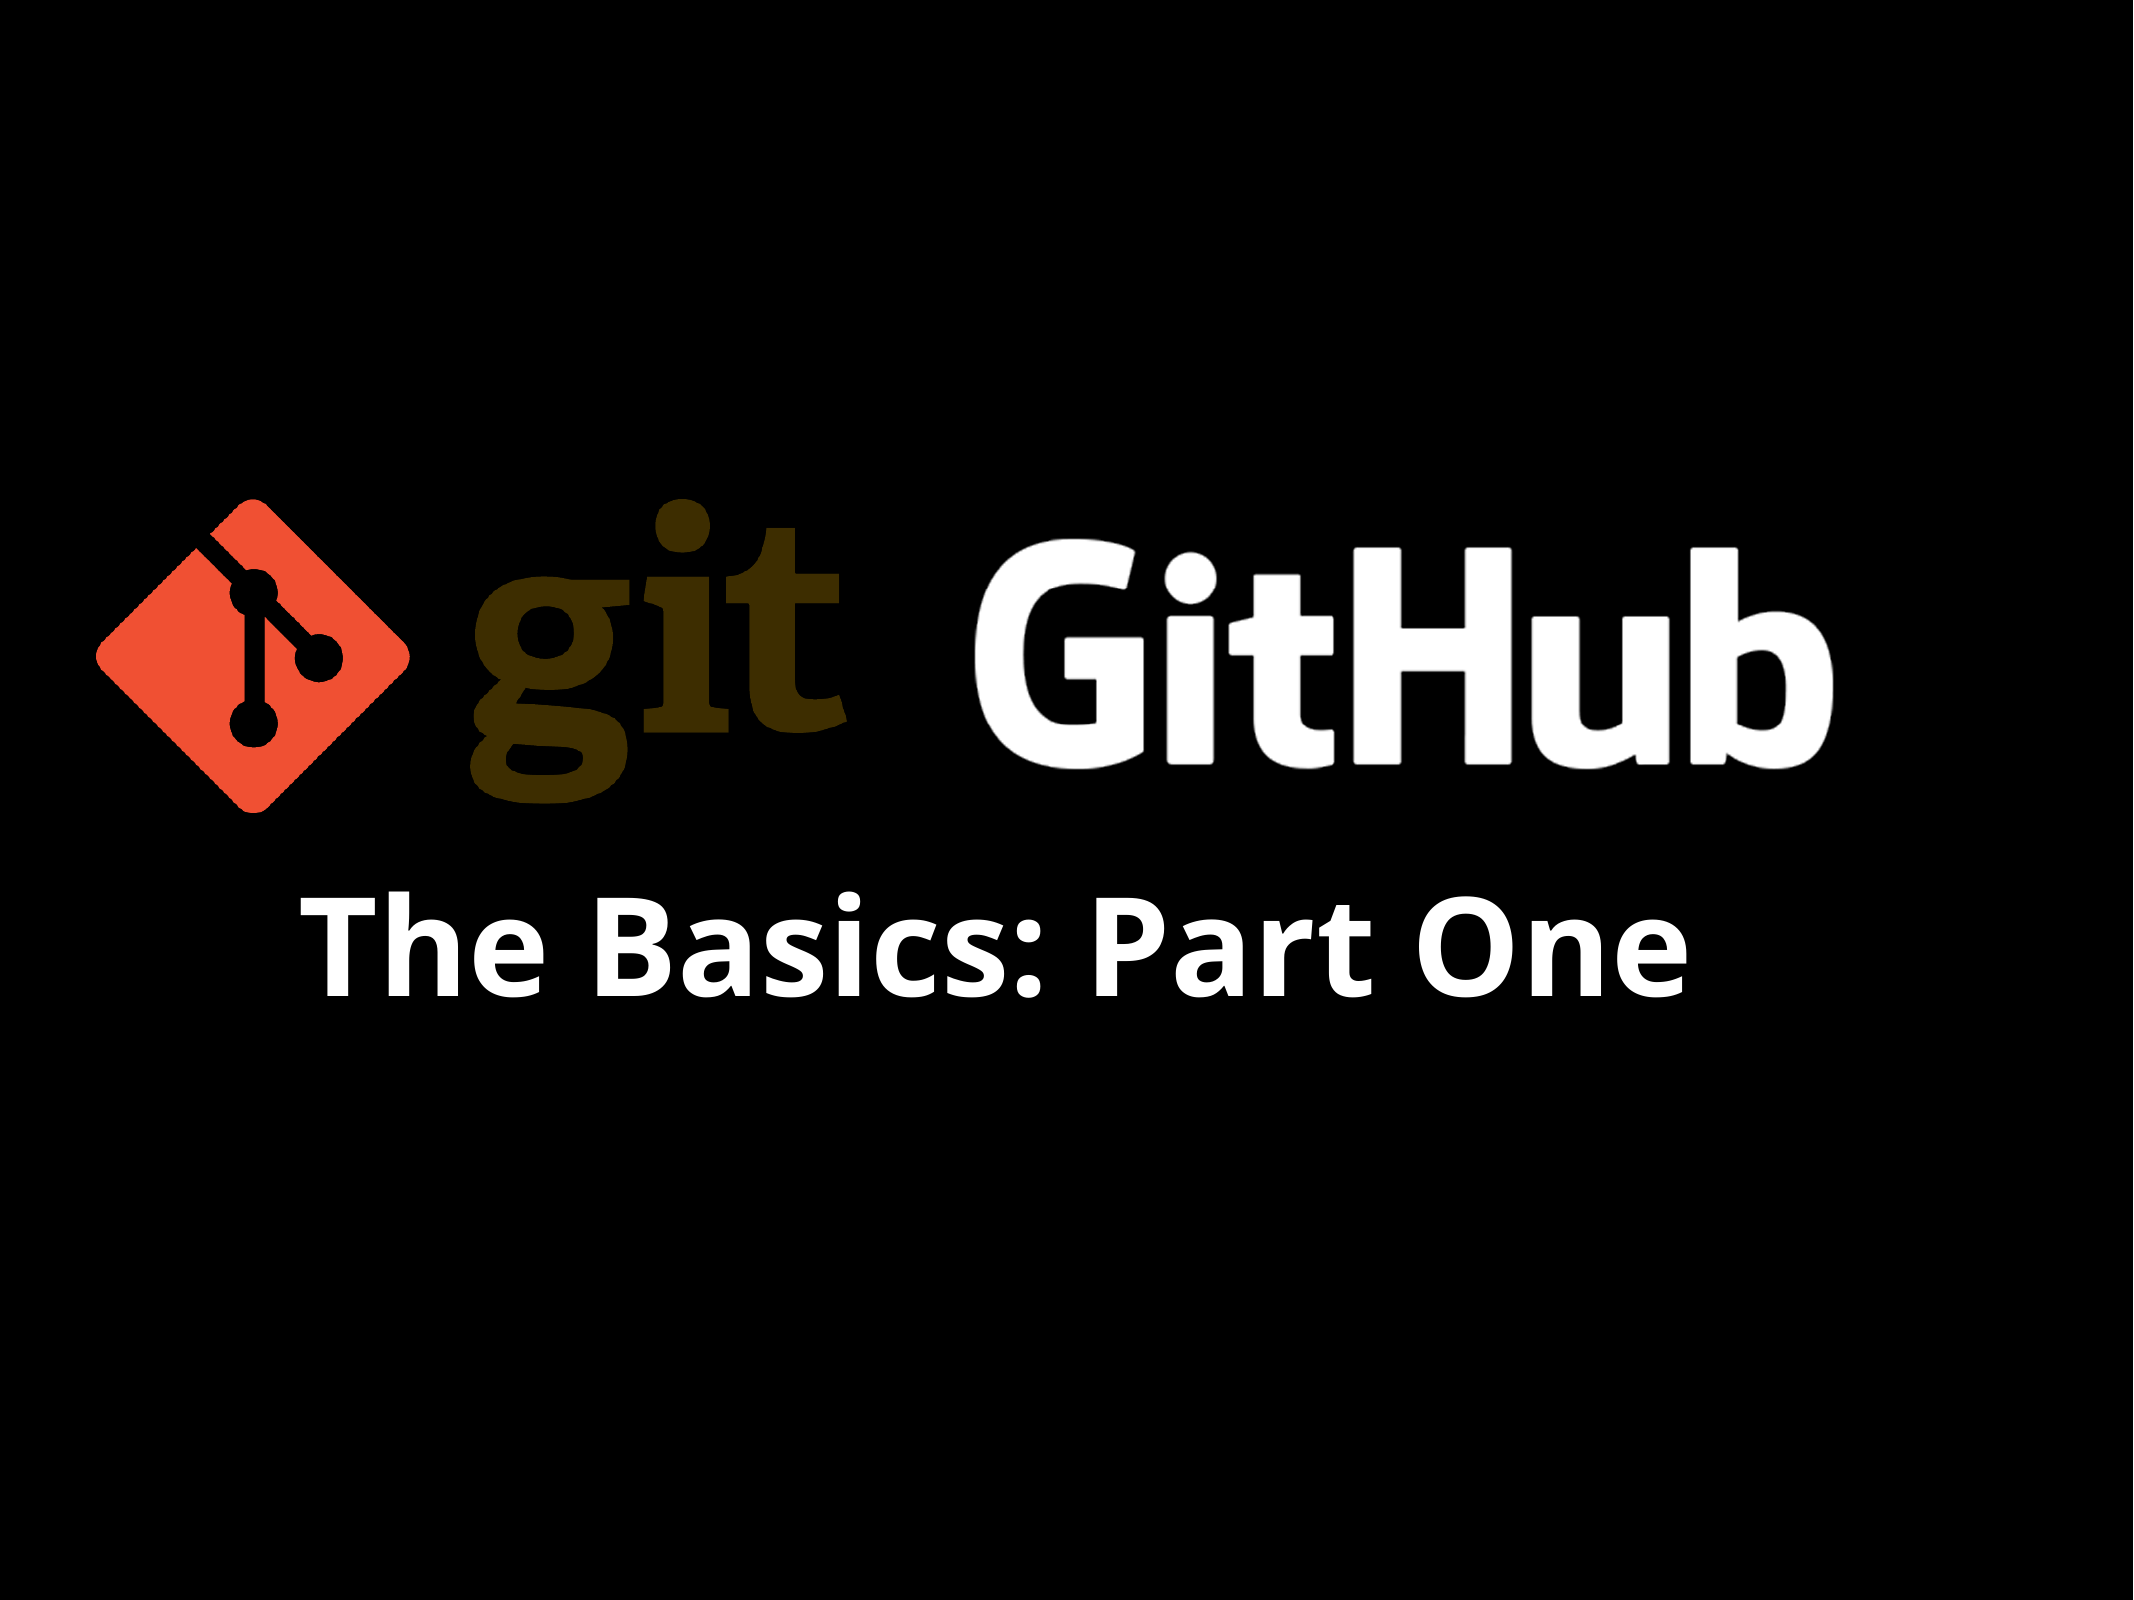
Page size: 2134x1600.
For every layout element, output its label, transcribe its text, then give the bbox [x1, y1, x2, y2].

text_box The Basics: Part One [290, 850, 1703, 1033]
picture [907, 452, 1900, 861]
picture [96, 499, 847, 814]
